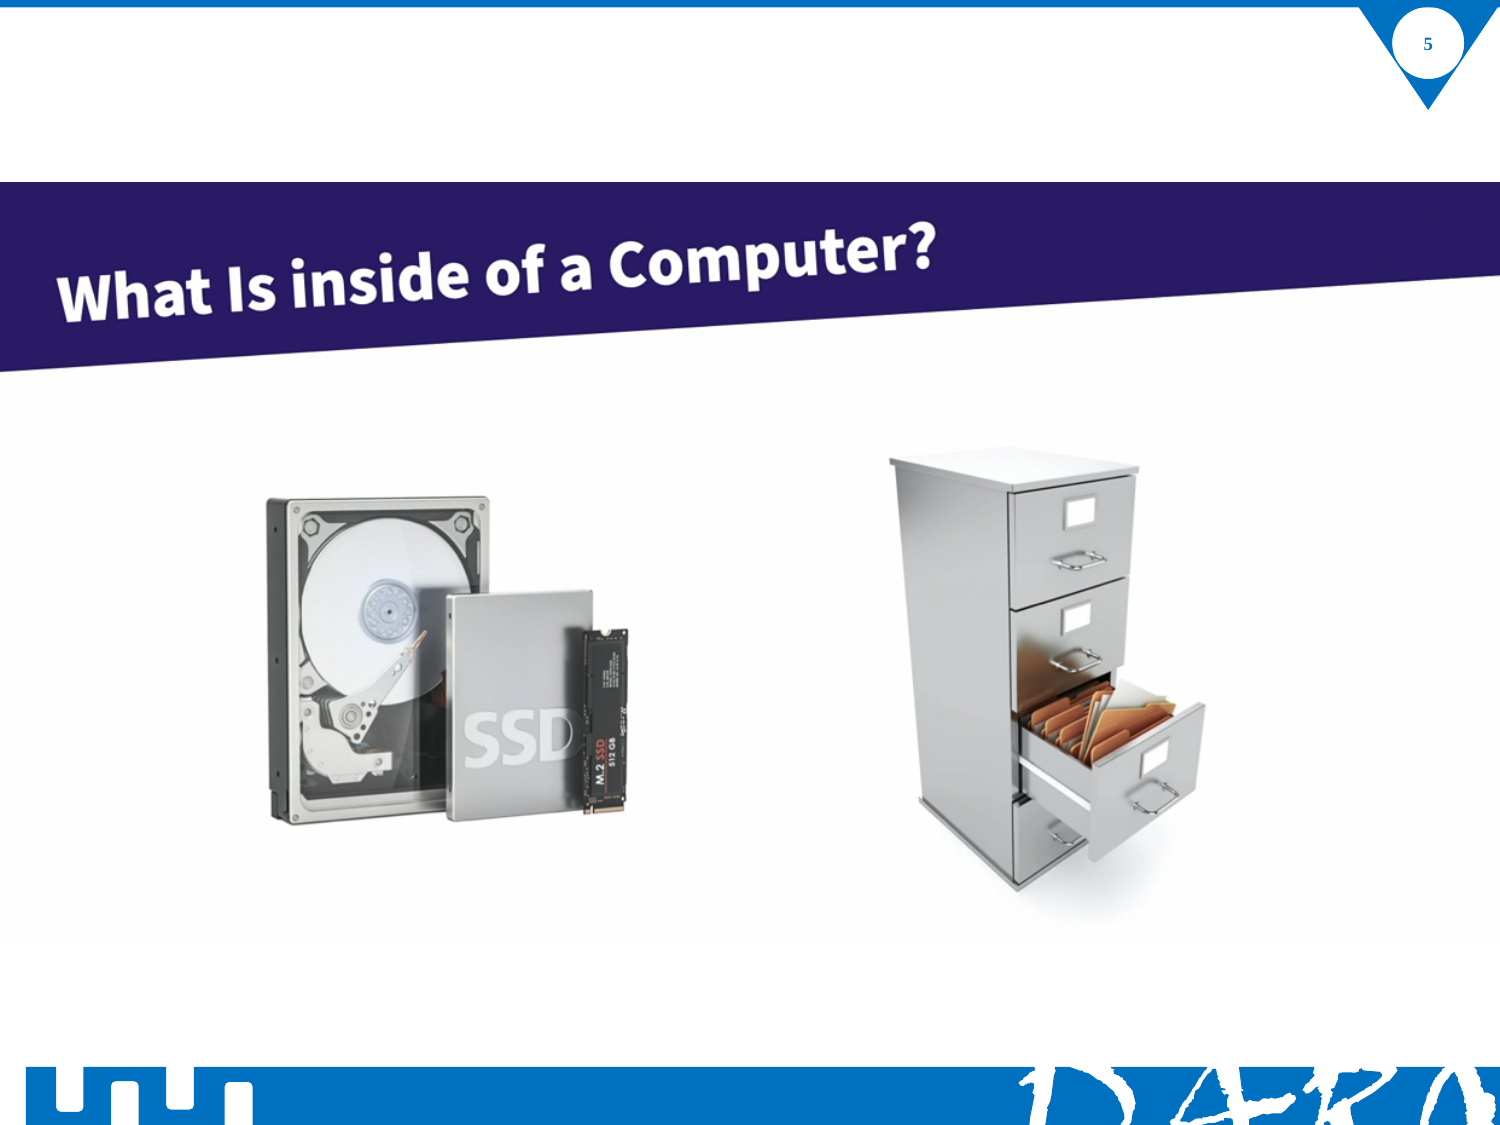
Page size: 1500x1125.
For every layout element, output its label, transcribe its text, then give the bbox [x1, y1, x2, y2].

picture [0, 182, 1500, 943]
slide_number 5 [1259, 13, 1500, 73]
